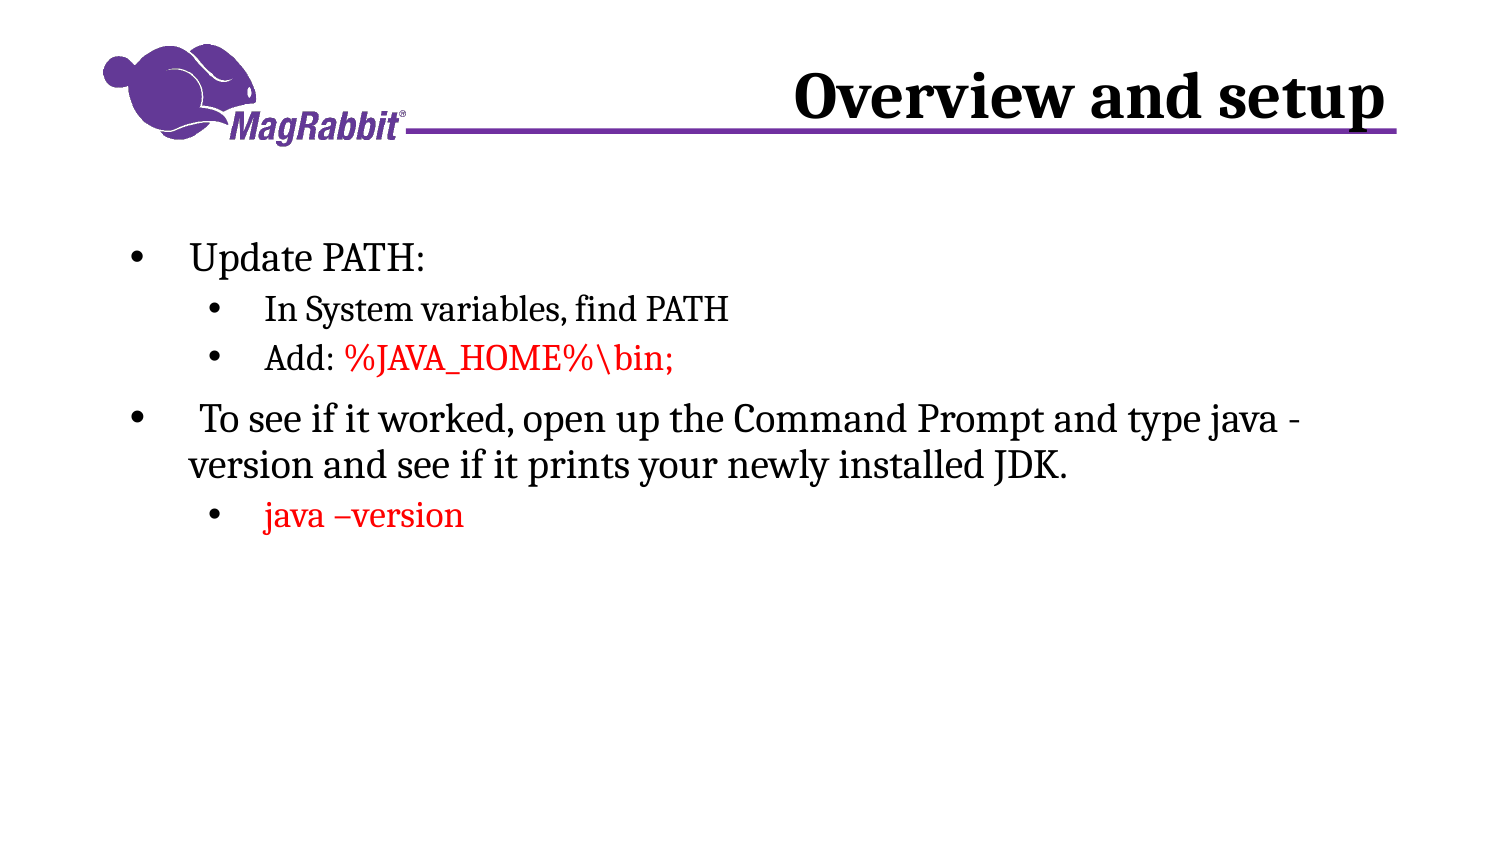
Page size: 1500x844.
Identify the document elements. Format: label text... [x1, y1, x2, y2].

title Overview and setup [563, 44, 1397, 150]
list Update PATH: In System variables, find PATH Add: %JAVA_HOME%\bin; To see if it worked, open up the Command Prompt and type java -version and see if it prints your newly installed JDK. java –version [103, 224, 1397, 760]
picture [103, 44, 406, 150]
